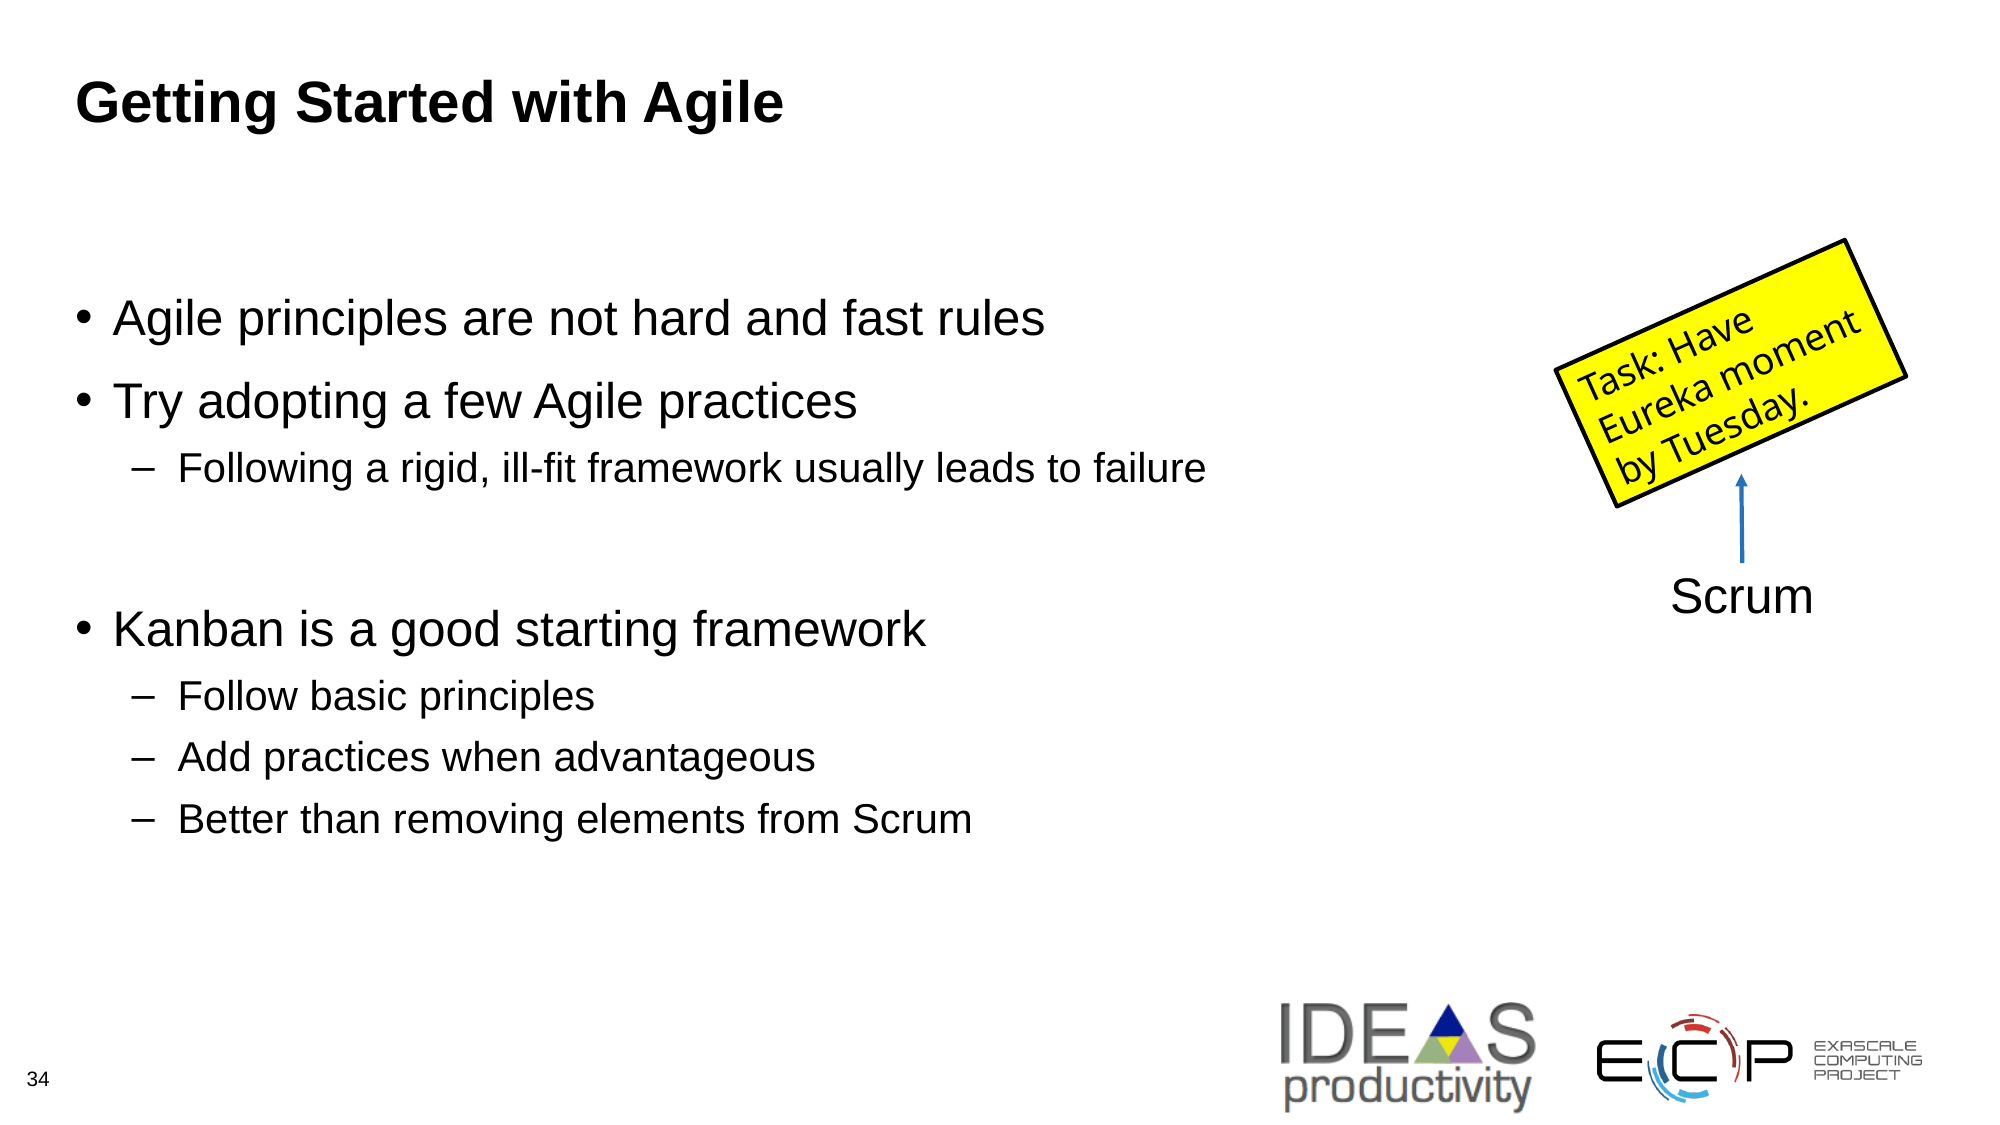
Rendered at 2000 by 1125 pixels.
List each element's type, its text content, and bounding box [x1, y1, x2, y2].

list Agile principles are not hard and fast rules Try adopting a few Agile practices Following a rigid, ill-fit framework usually leads to failure Kanban is a good starting framework Follow basic principles Add practices when advantageous Better than removing elements from Scrum [59, 284, 1926, 950]
text_box Scrum [1655, 562, 1830, 632]
title Getting Started with Agile [59, 67, 1926, 218]
picture [1597, 1014, 1922, 1103]
text_box Task: Have Eureka moment by Tuesday. [1553, 237, 1909, 509]
picture [1280, 1002, 1537, 1114]
